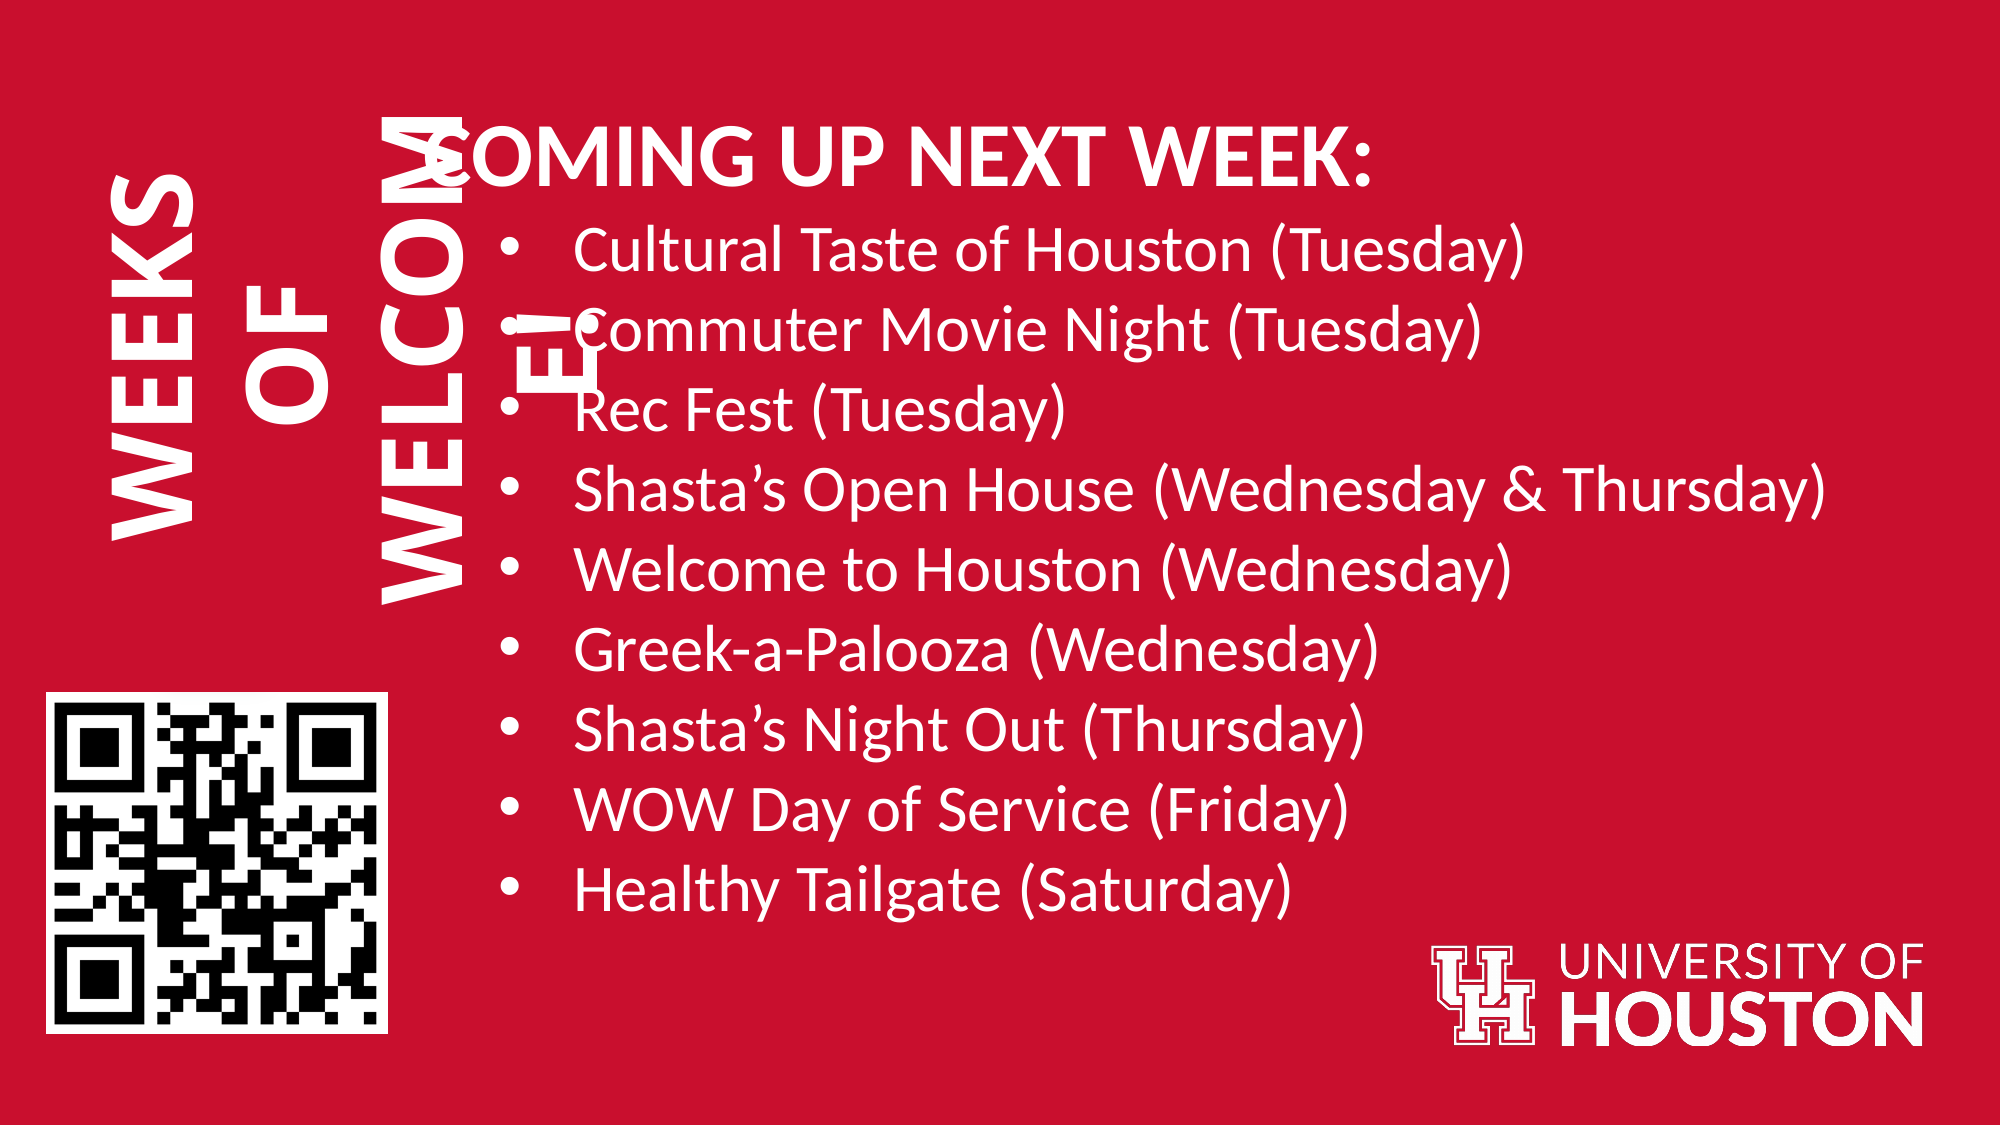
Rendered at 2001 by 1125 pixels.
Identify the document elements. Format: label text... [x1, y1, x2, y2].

text_box WEEKS OF WELCOME! [73, 65, 628, 647]
picture [46, 692, 388, 1035]
text_box COMING UP NEXT WEEK: Cultural Taste of Houston (Tuesday) Commuter Movie Night (Tuesday) Rec Fest (Tuesday) Shasta’s Open House (Wednesday & Thursday) Welcome to Houston (Wednesday) Greek-a-Palooza (Wednesday) Shasta’s Night Out (Thursday) WOW Day of Service (Friday) Healthy Tailgate (Saturday) [408, 87, 1927, 1013]
